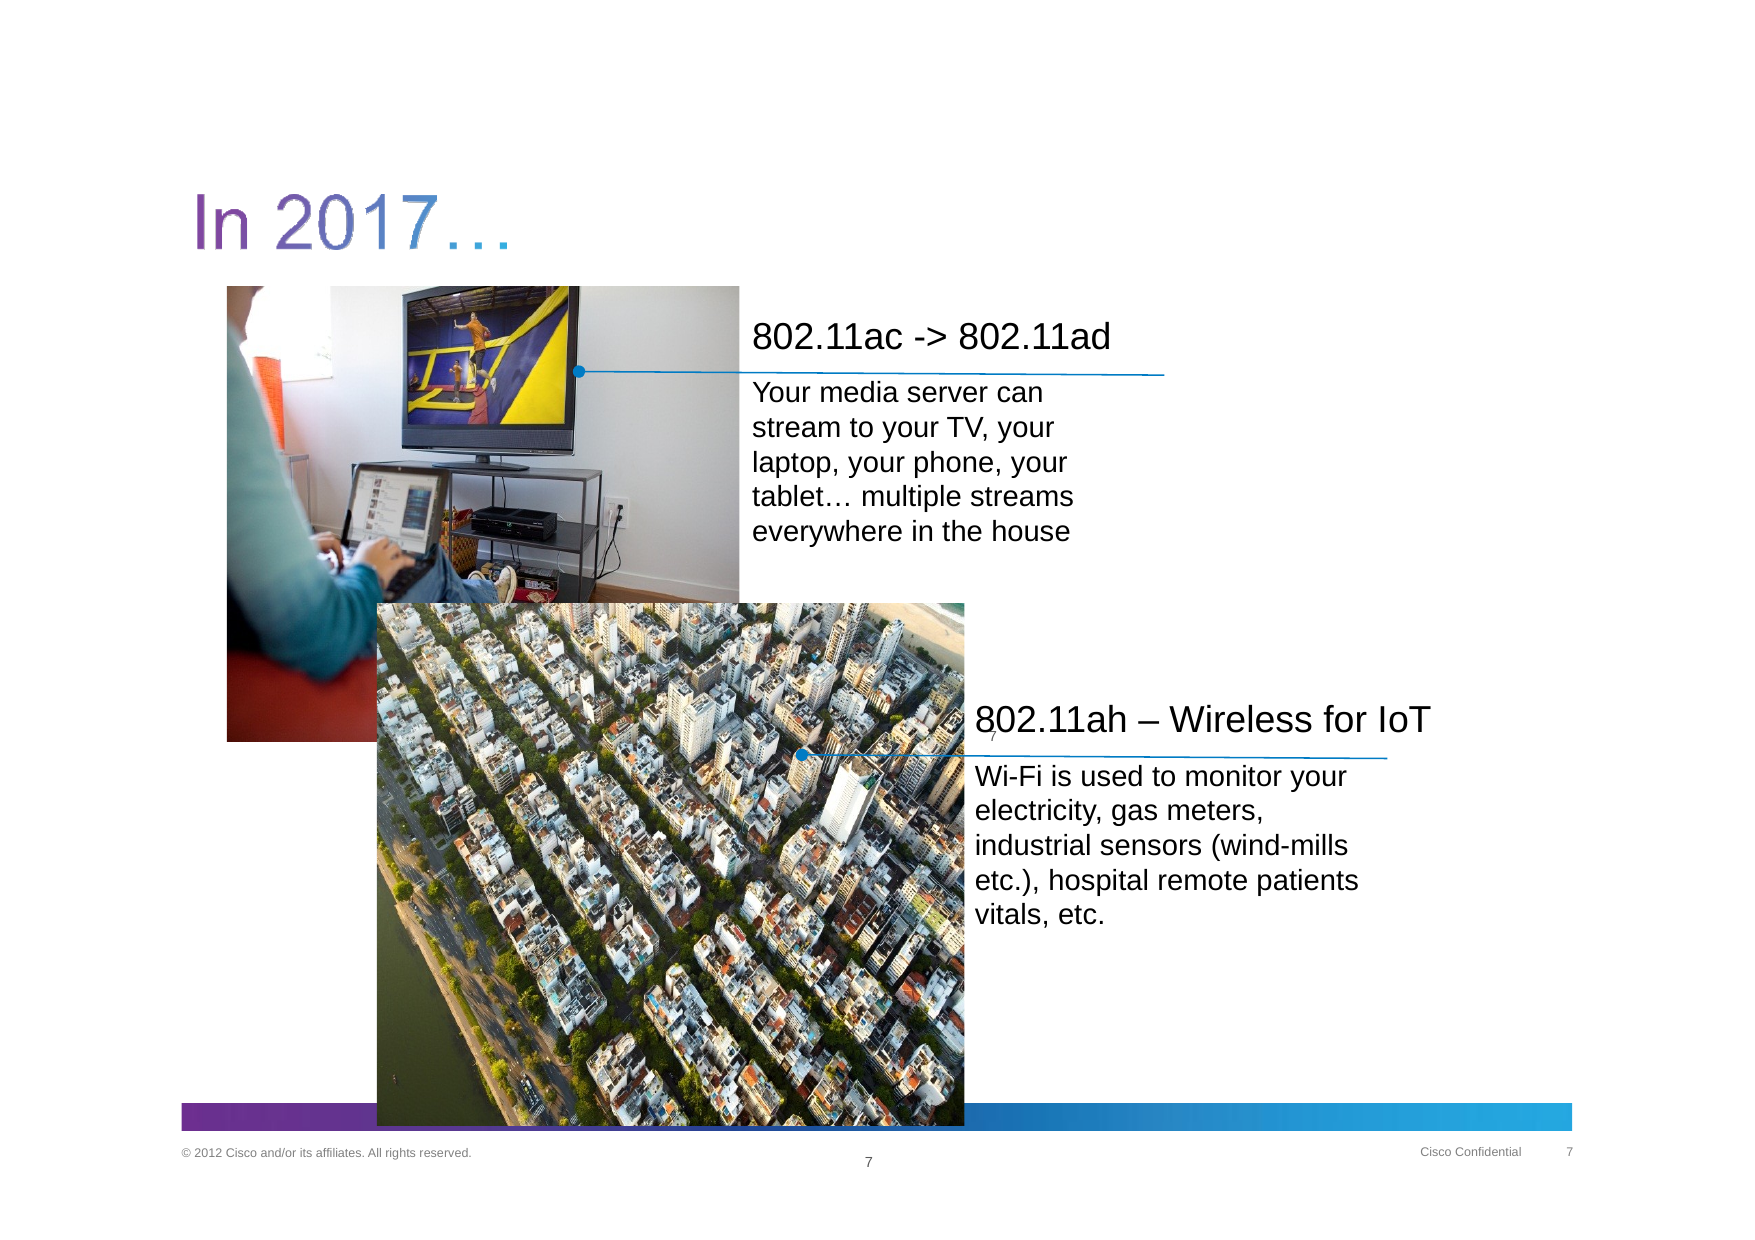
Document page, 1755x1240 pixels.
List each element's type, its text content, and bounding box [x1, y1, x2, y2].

text_box [572, 365, 586, 378]
text_box 802.11ac -> 802.11ad Your media server can stream to your TV, your laptop, your phone, your tablet… multiple streams everywhere in the house [749, 311, 1143, 552]
text_box 7 [1564, 1143, 1576, 1161]
picture [181, 1103, 1573, 1131]
text_box 802.11ah – Wireless for IoT [972, 695, 1435, 742]
text_box © 2012 Cisco and/or its affiliates. All rights reserved. [179, 1144, 473, 1162]
text_box Cisco Confidential [1418, 1144, 1524, 1162]
text_box [226, 286, 740, 742]
text_box 7 [986, 742, 999, 747]
text_box Wi-Fi is used to monitor your electricity, gas meters, industrial sensors (wind-mills etc.), hospital remote patients vitals, etc. [972, 758, 1390, 935]
text_box [197, 194, 507, 250]
text_box [795, 748, 808, 762]
text_box [376, 603, 965, 1126]
text_box 7 [862, 1152, 875, 1173]
